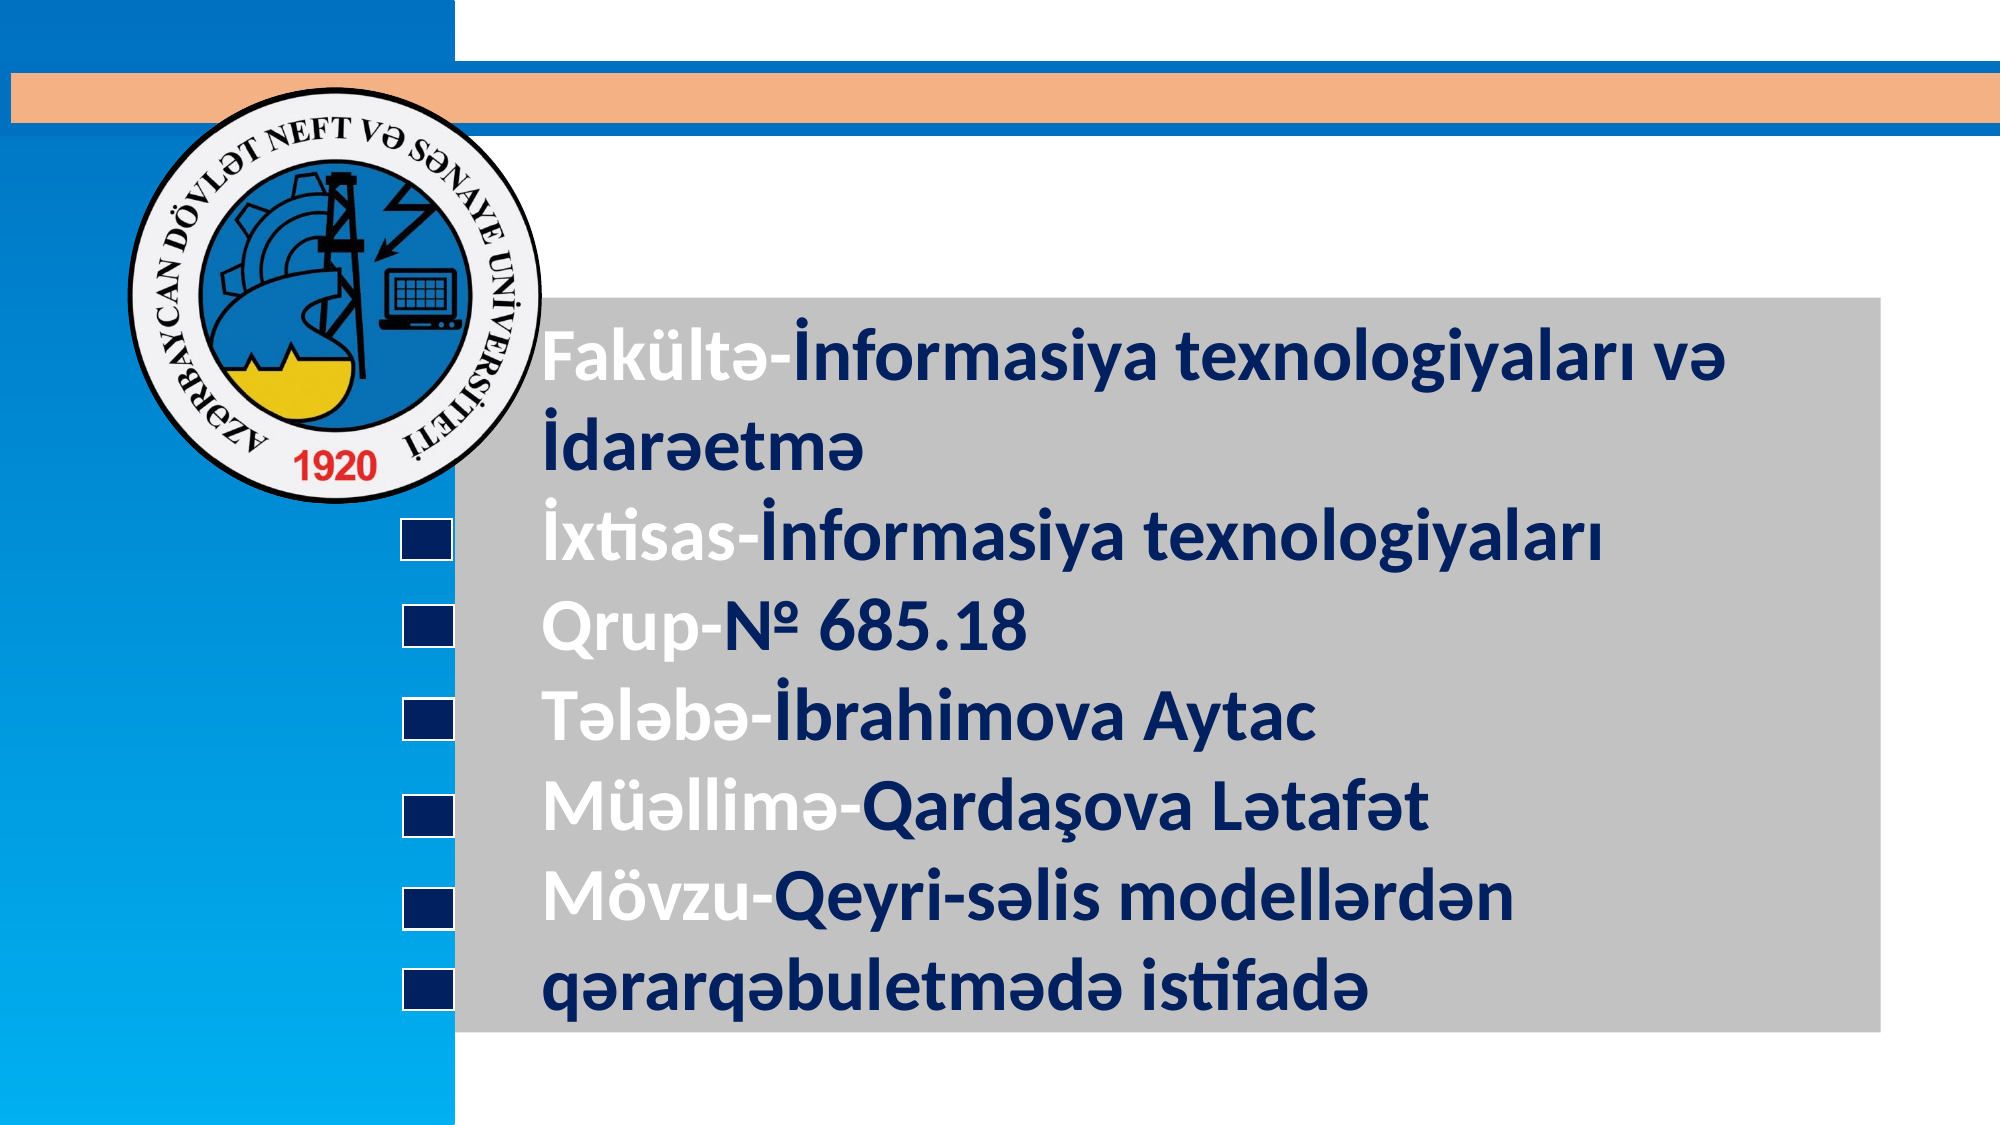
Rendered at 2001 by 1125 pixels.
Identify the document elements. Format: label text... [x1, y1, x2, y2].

picture [127, 87, 542, 504]
text_box [402, 968, 455, 1011]
text_box [400, 518, 453, 561]
text_box [402, 887, 455, 931]
text_box [0, 0, 455, 1125]
text_box [402, 697, 455, 741]
text_box [4, 66, 2000, 131]
text_box [402, 794, 455, 838]
text_box Fakültə-İnformasiya texnologiyaları və İdarəetmə İxtisas-İnformasiya texnologiyaları Qrup-№ 685.18 Tələbə-İbrahimova Aytac Müəllimə-Qardaşova Lətafət Mövzu-Qeyri-səlis modellərdən qərarqəbuletmədə istifadə [455, 297, 1881, 1033]
text_box [402, 604, 455, 648]
